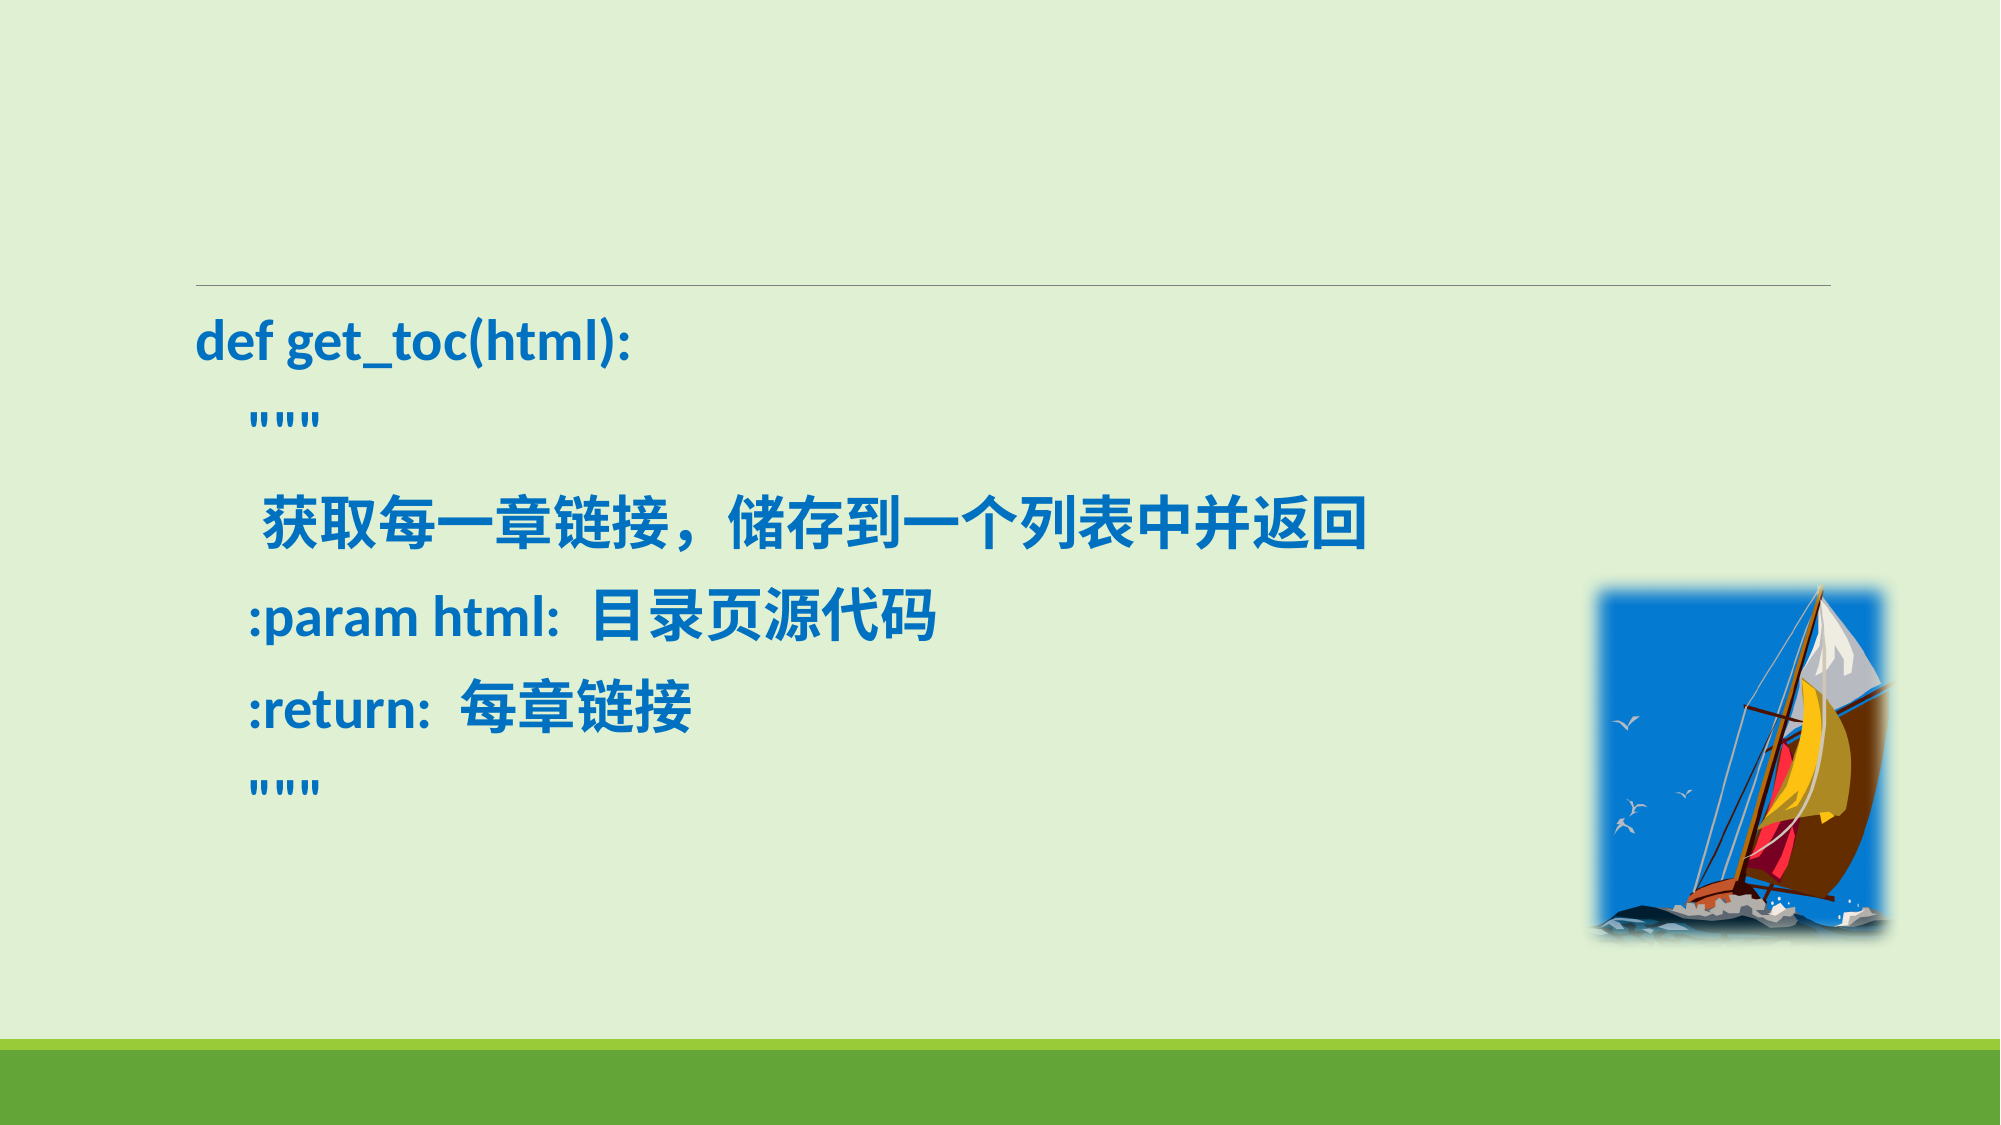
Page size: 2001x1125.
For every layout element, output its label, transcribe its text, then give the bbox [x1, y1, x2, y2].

picture [1580, 571, 1901, 951]
list def get_toc(html): """ 获取每一章链接，储存到一个列表中并返回 :param html: 目录页源代码 :return: 每章链接 """ [180, 302, 1830, 963]
